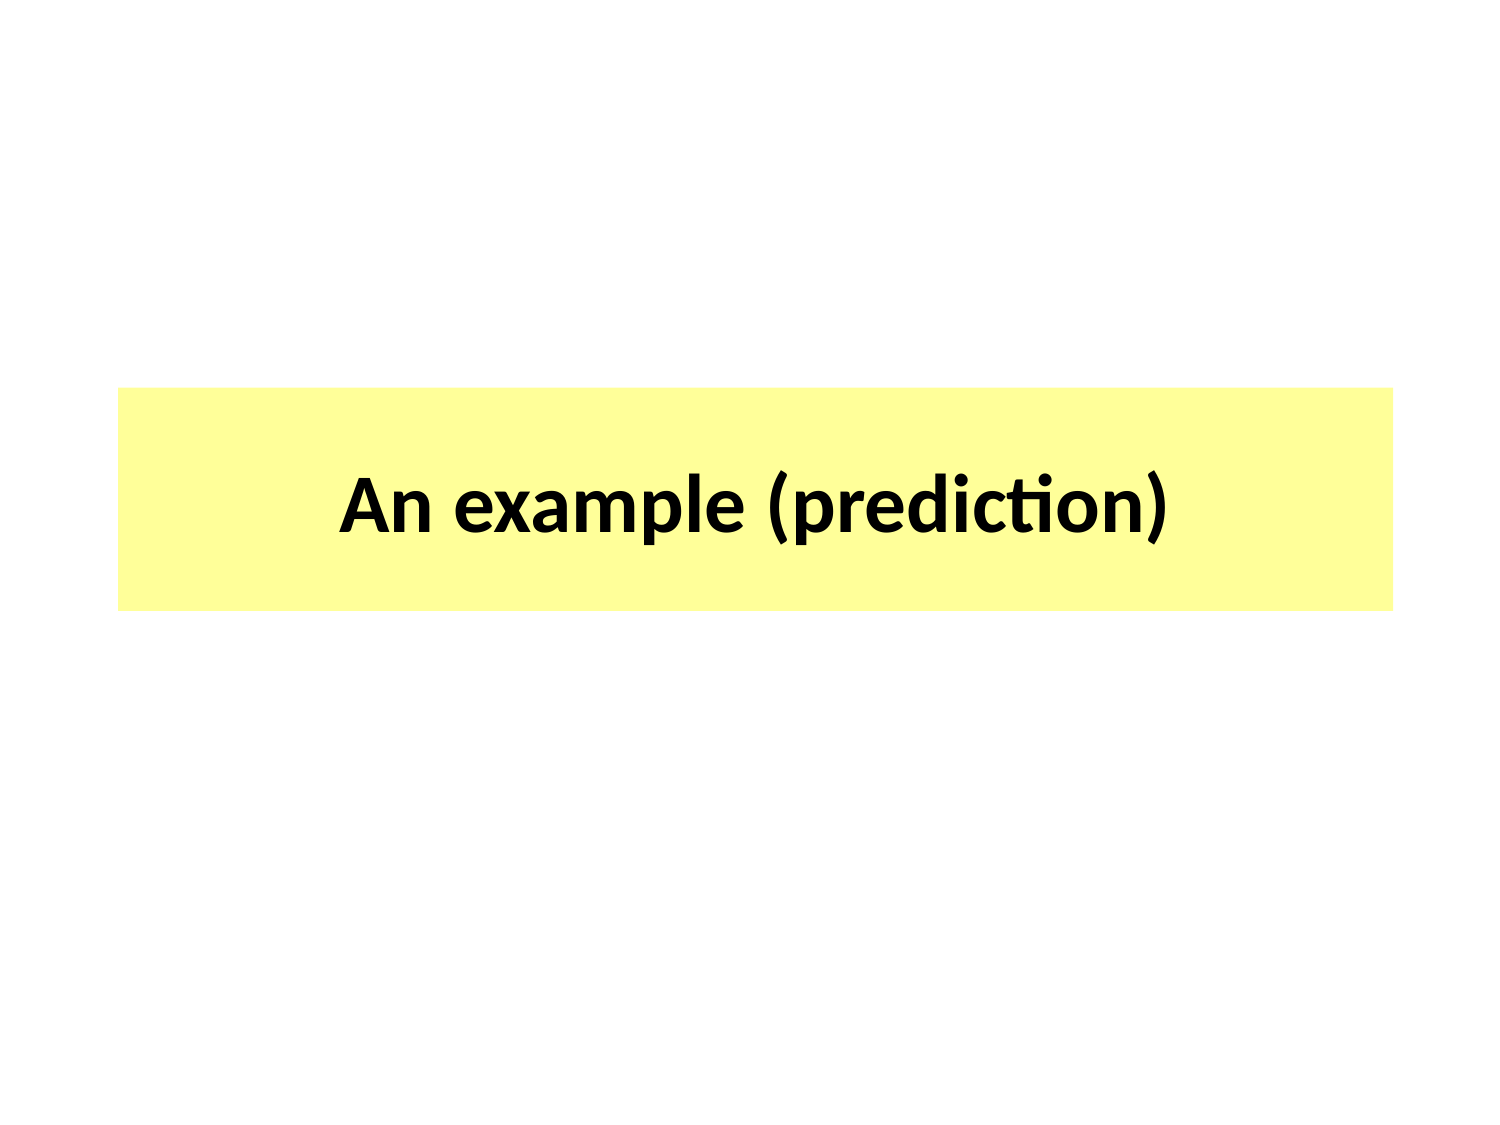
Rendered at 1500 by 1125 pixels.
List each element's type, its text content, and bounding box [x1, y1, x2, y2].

title An example (prediction) [118, 387, 1394, 611]
